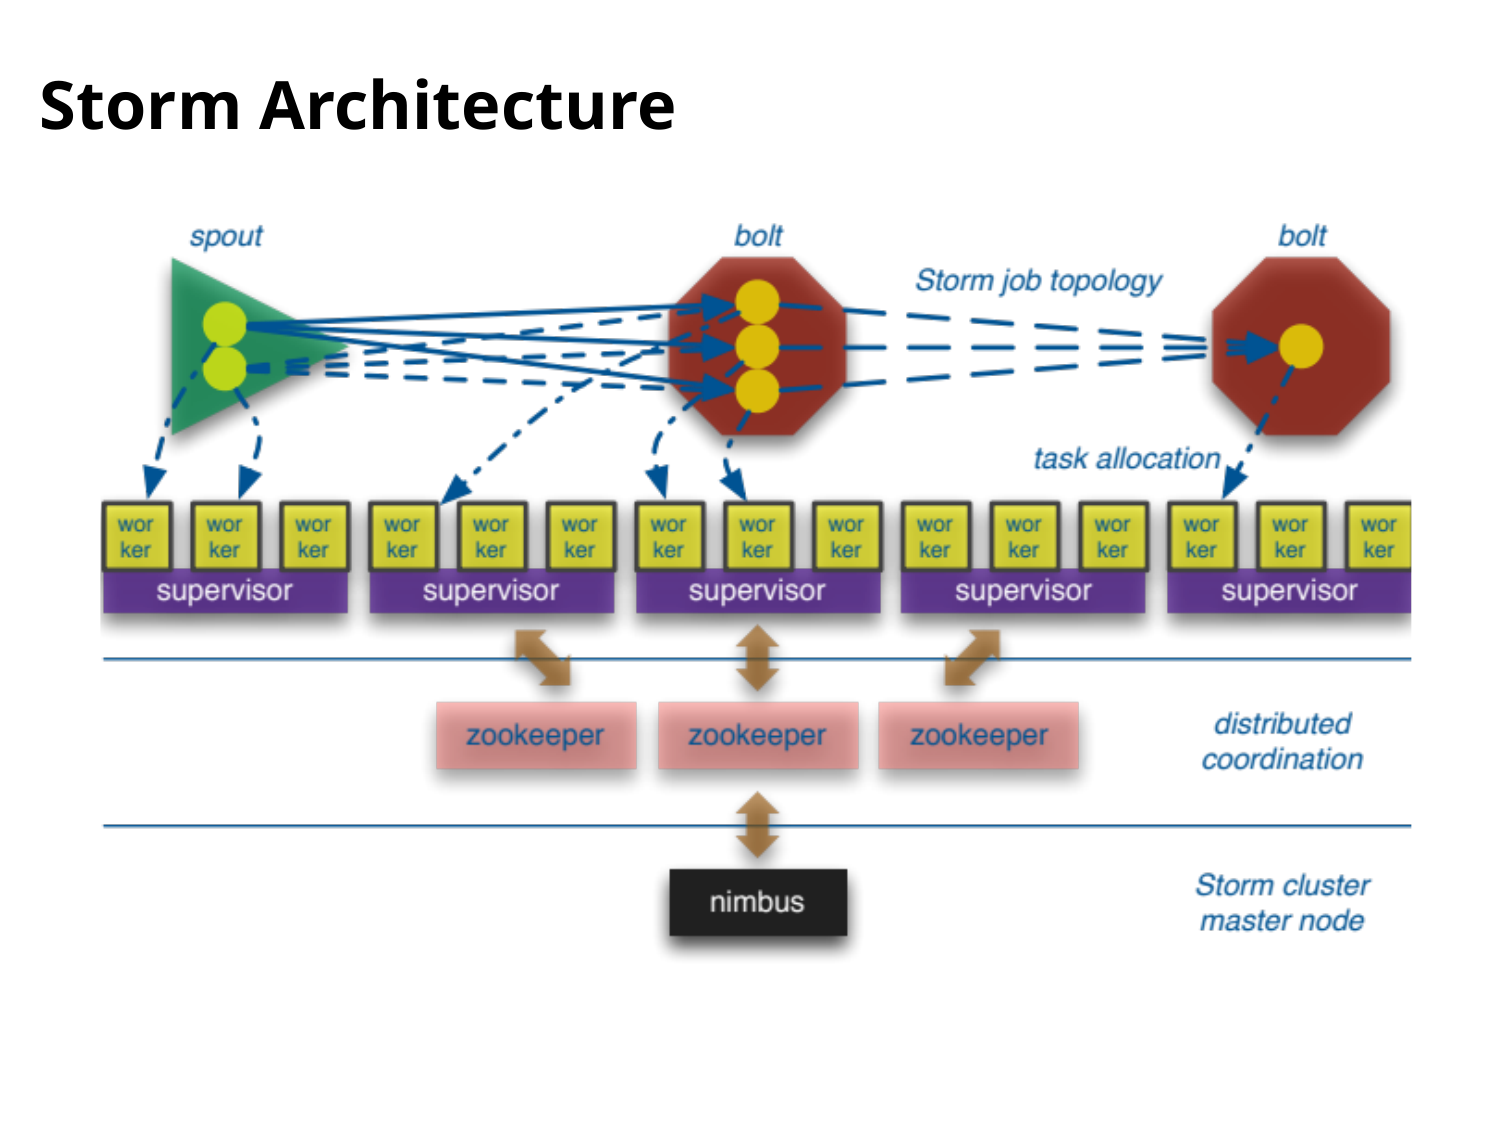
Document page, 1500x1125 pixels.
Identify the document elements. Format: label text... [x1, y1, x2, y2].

picture [100, 196, 1412, 988]
title Storm Architecture [24, 18, 1451, 188]
